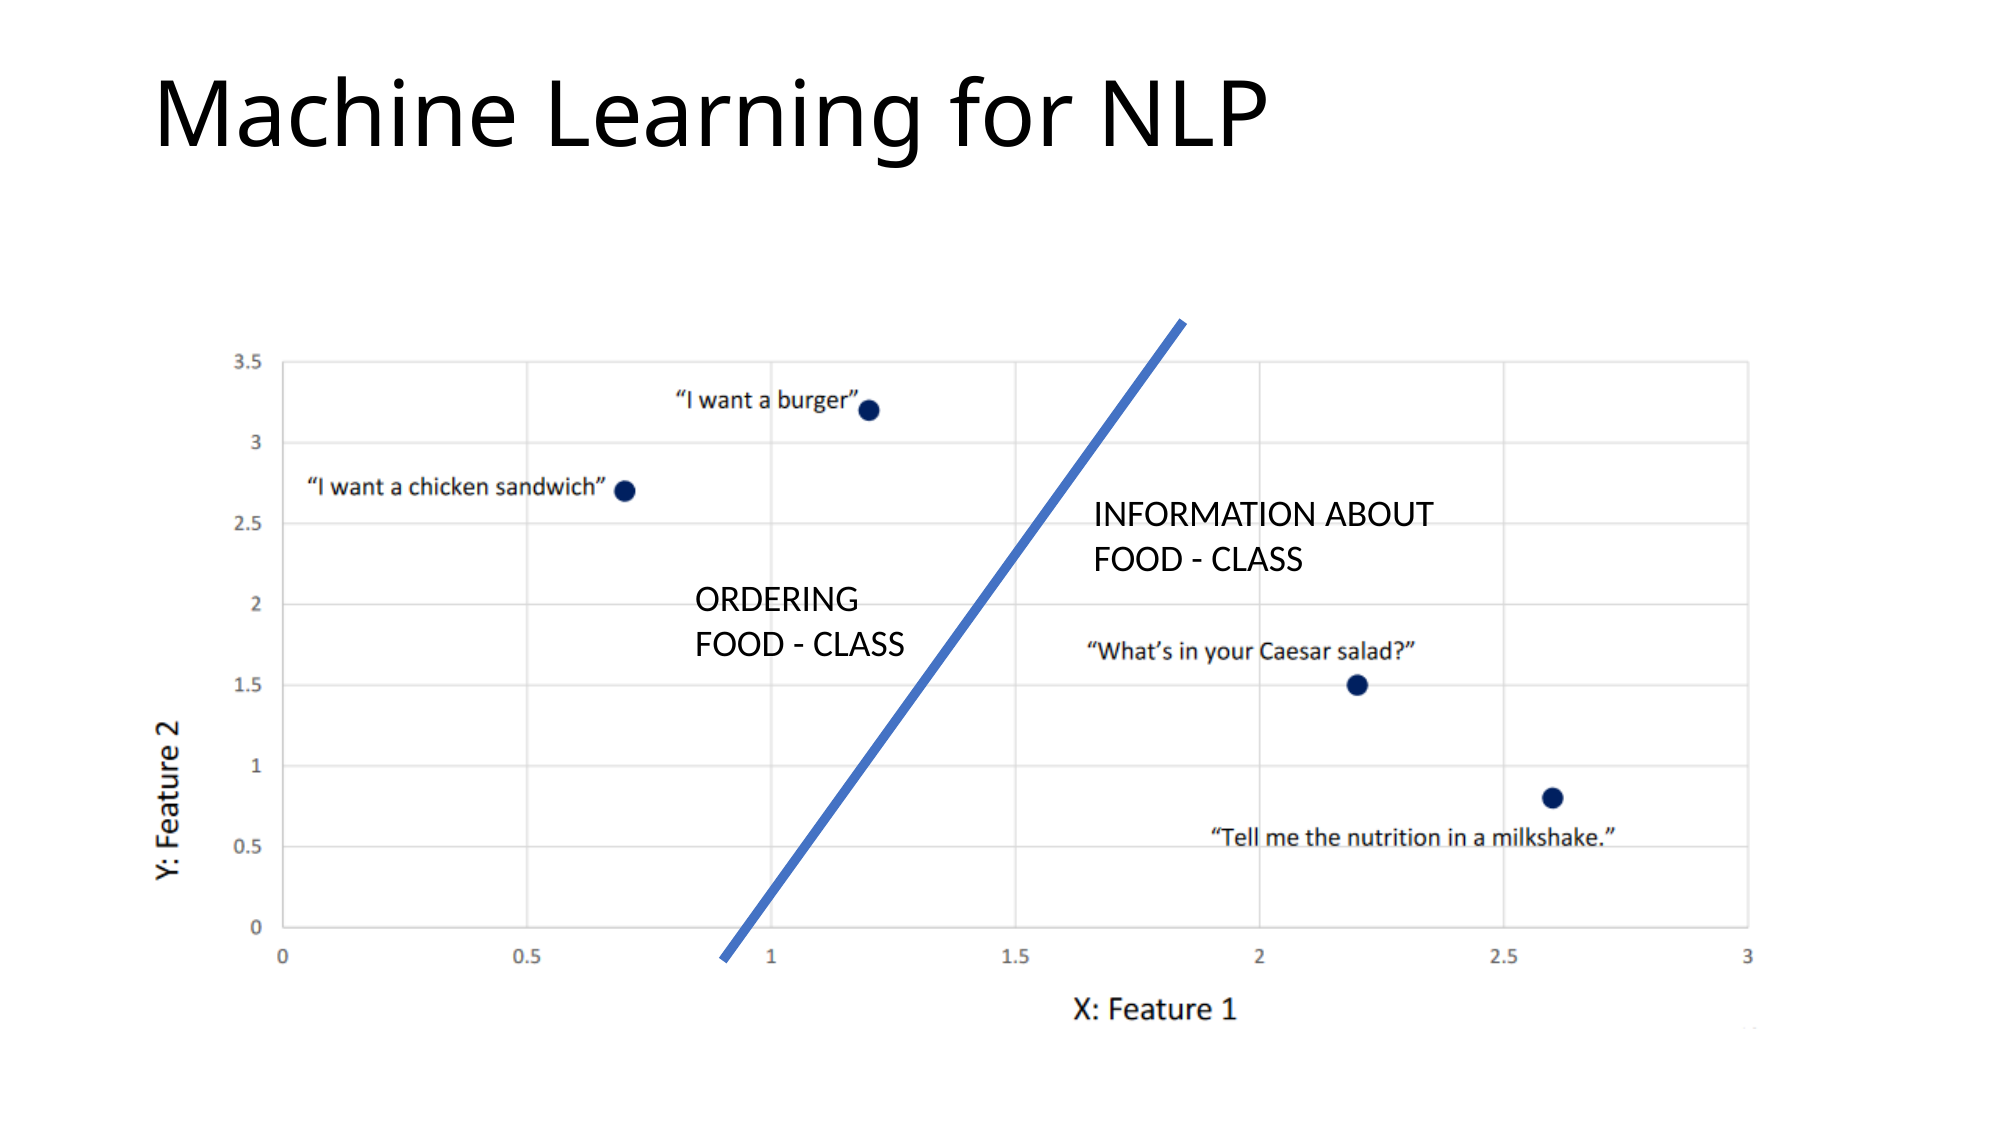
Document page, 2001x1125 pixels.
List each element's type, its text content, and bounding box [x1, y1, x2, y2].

text_box Machine Learning for NLP [137, 59, 1863, 278]
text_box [722, 321, 1184, 961]
picture [137, 332, 1775, 1030]
